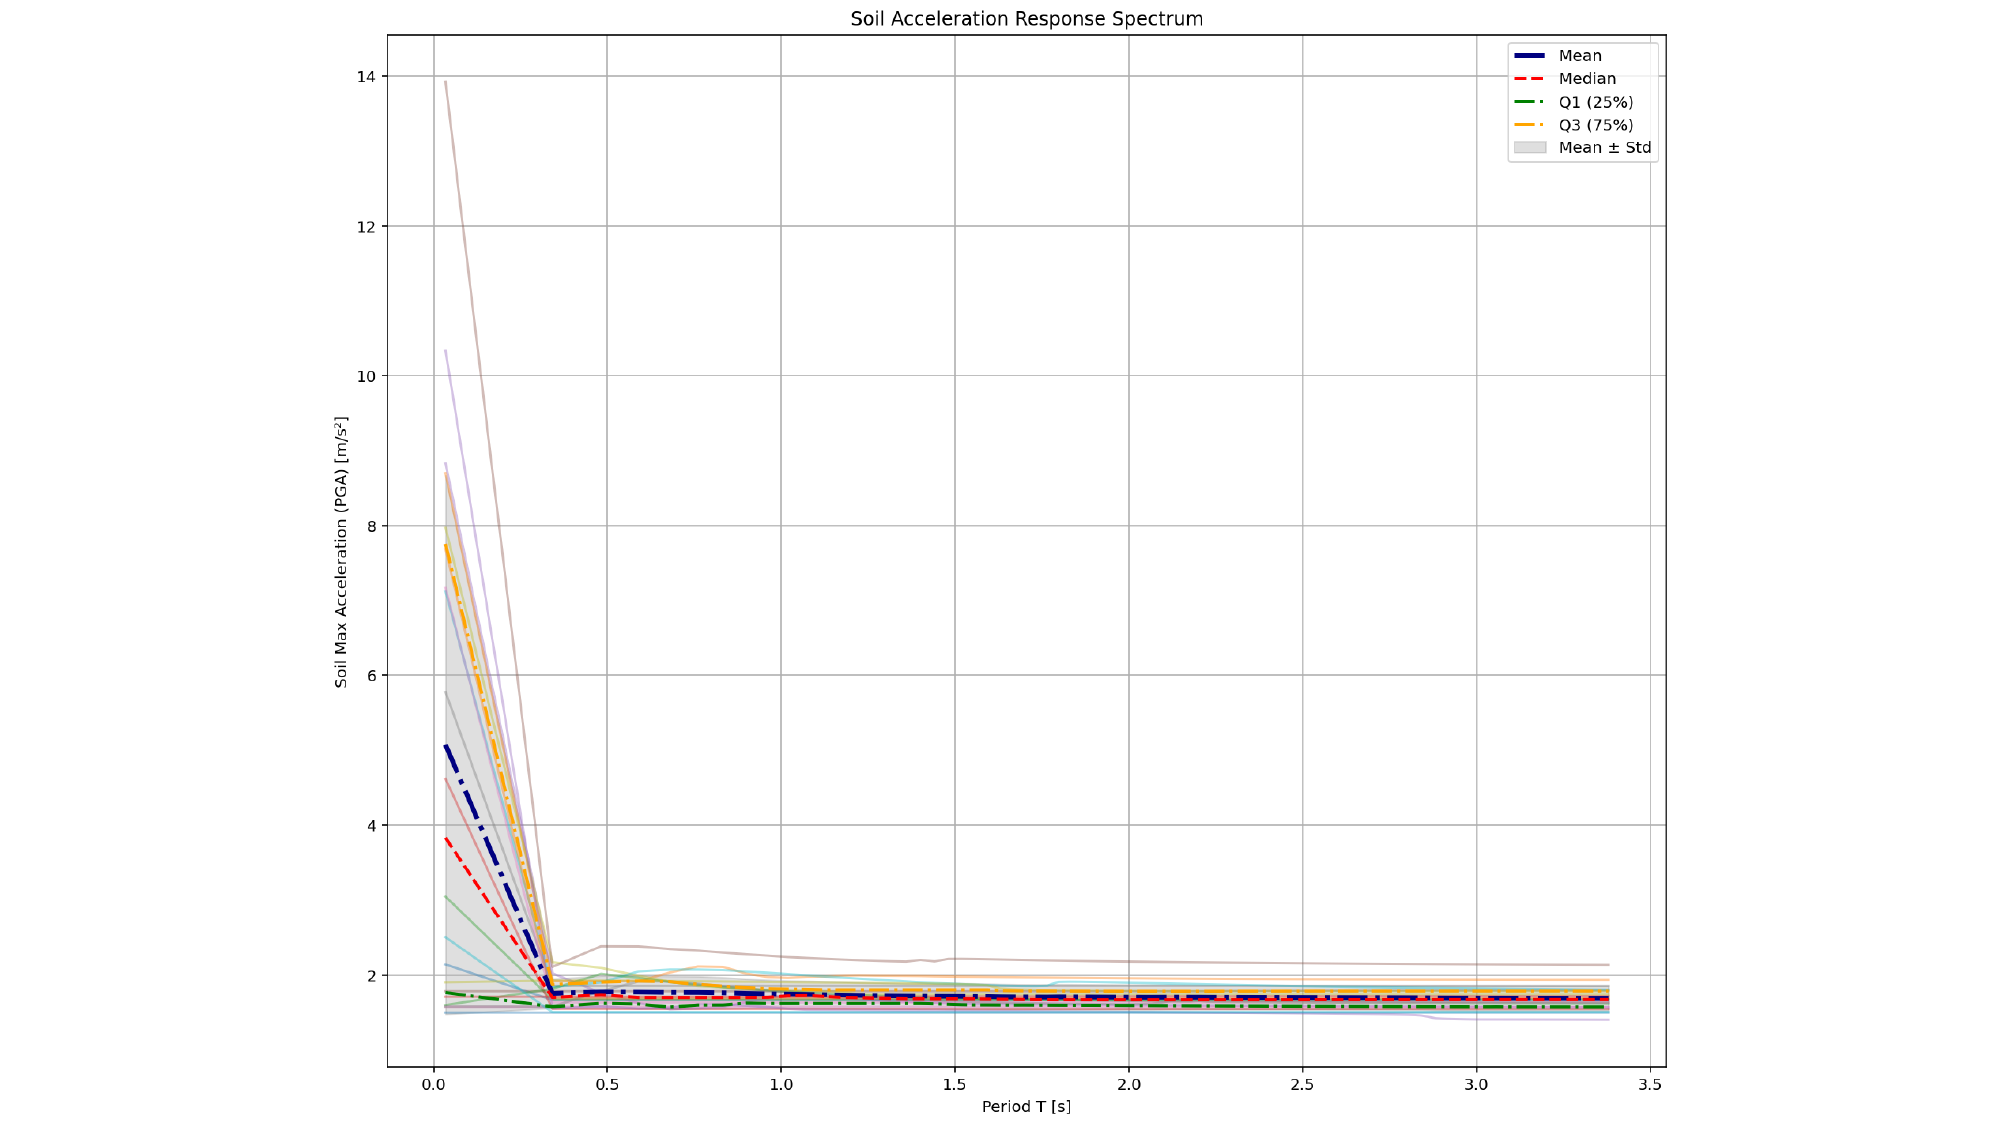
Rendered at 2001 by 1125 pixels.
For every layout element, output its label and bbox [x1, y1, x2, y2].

picture [323, 0, 1677, 1125]
